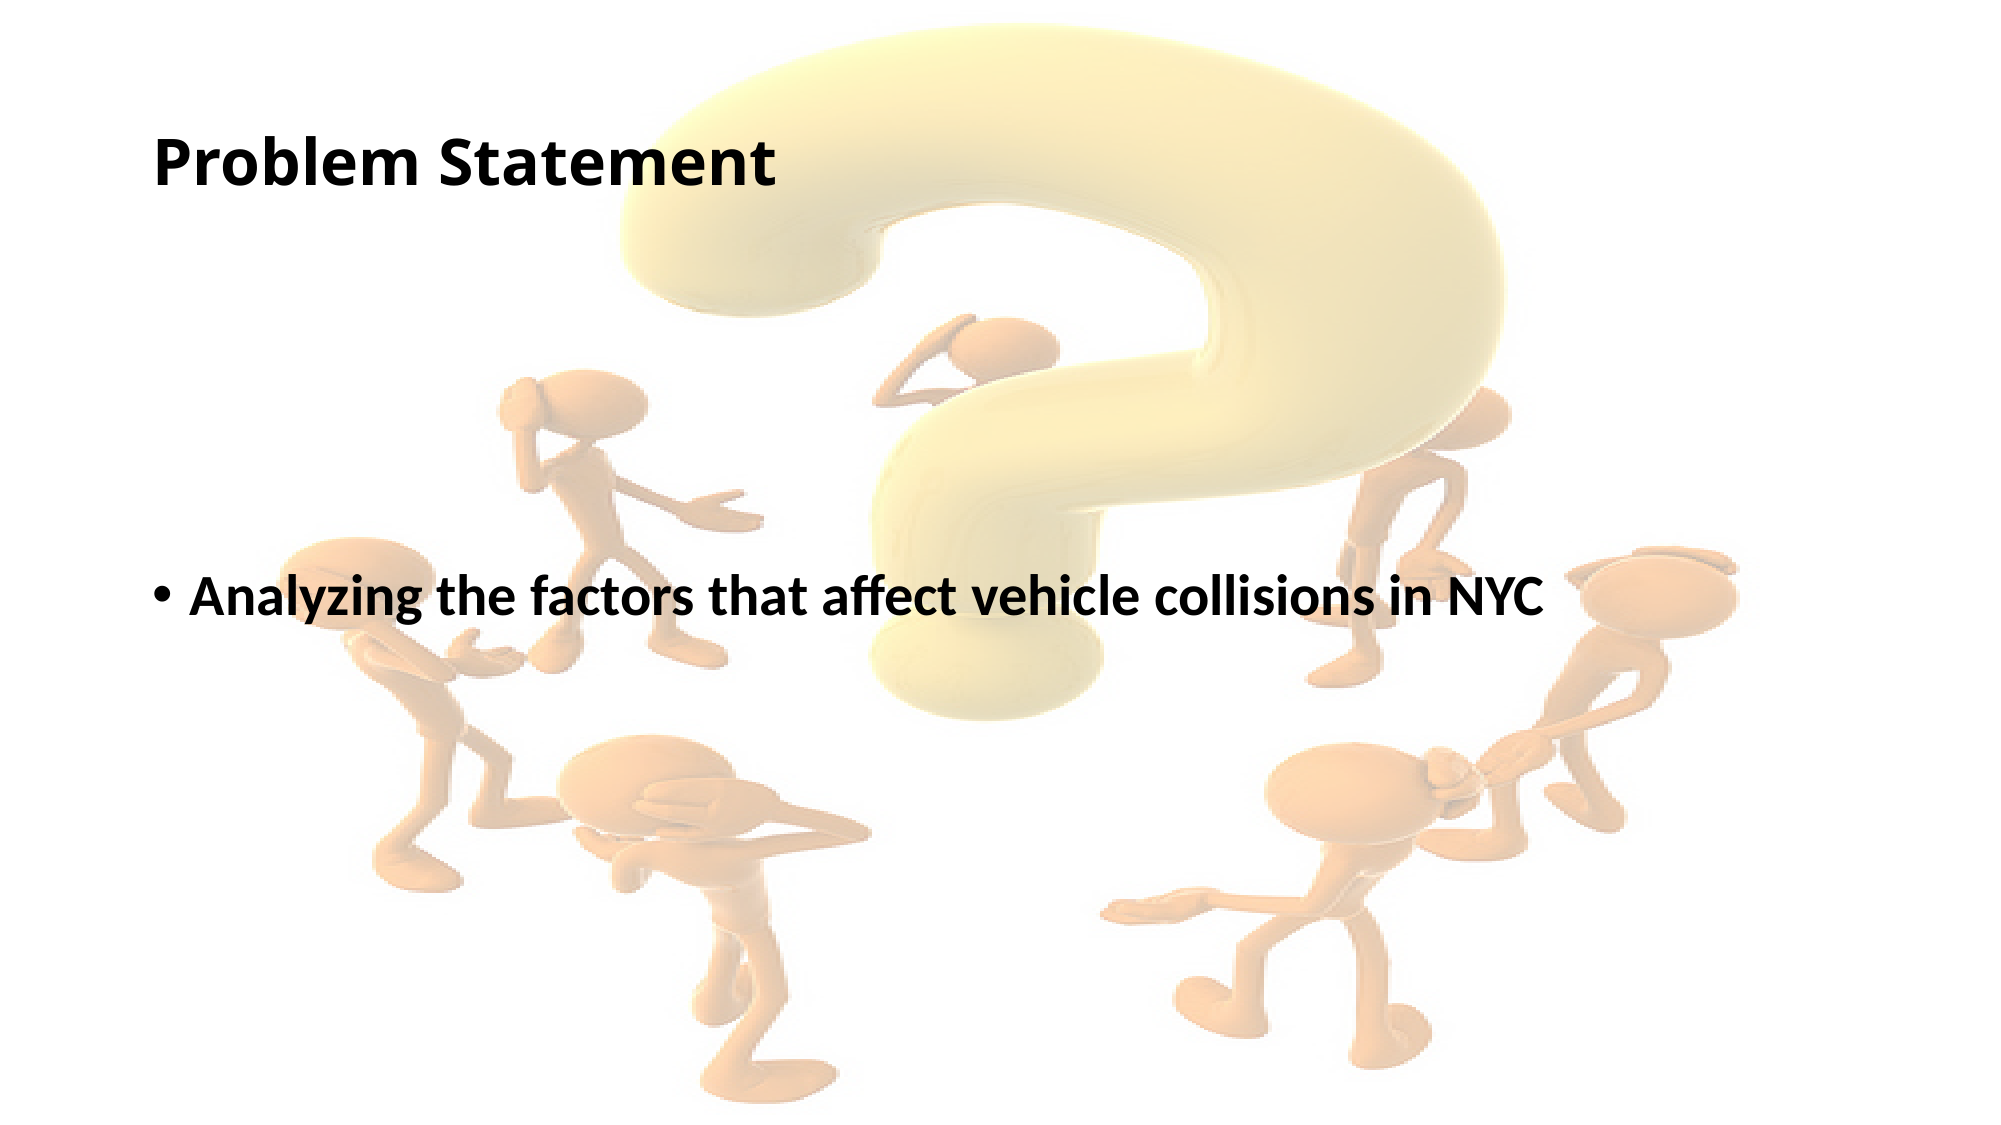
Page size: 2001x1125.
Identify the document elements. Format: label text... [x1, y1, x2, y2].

list Analyzing the factors that affect vehicle collisions in NYC [137, 299, 1863, 1014]
title Problem Statement [137, 59, 1863, 278]
